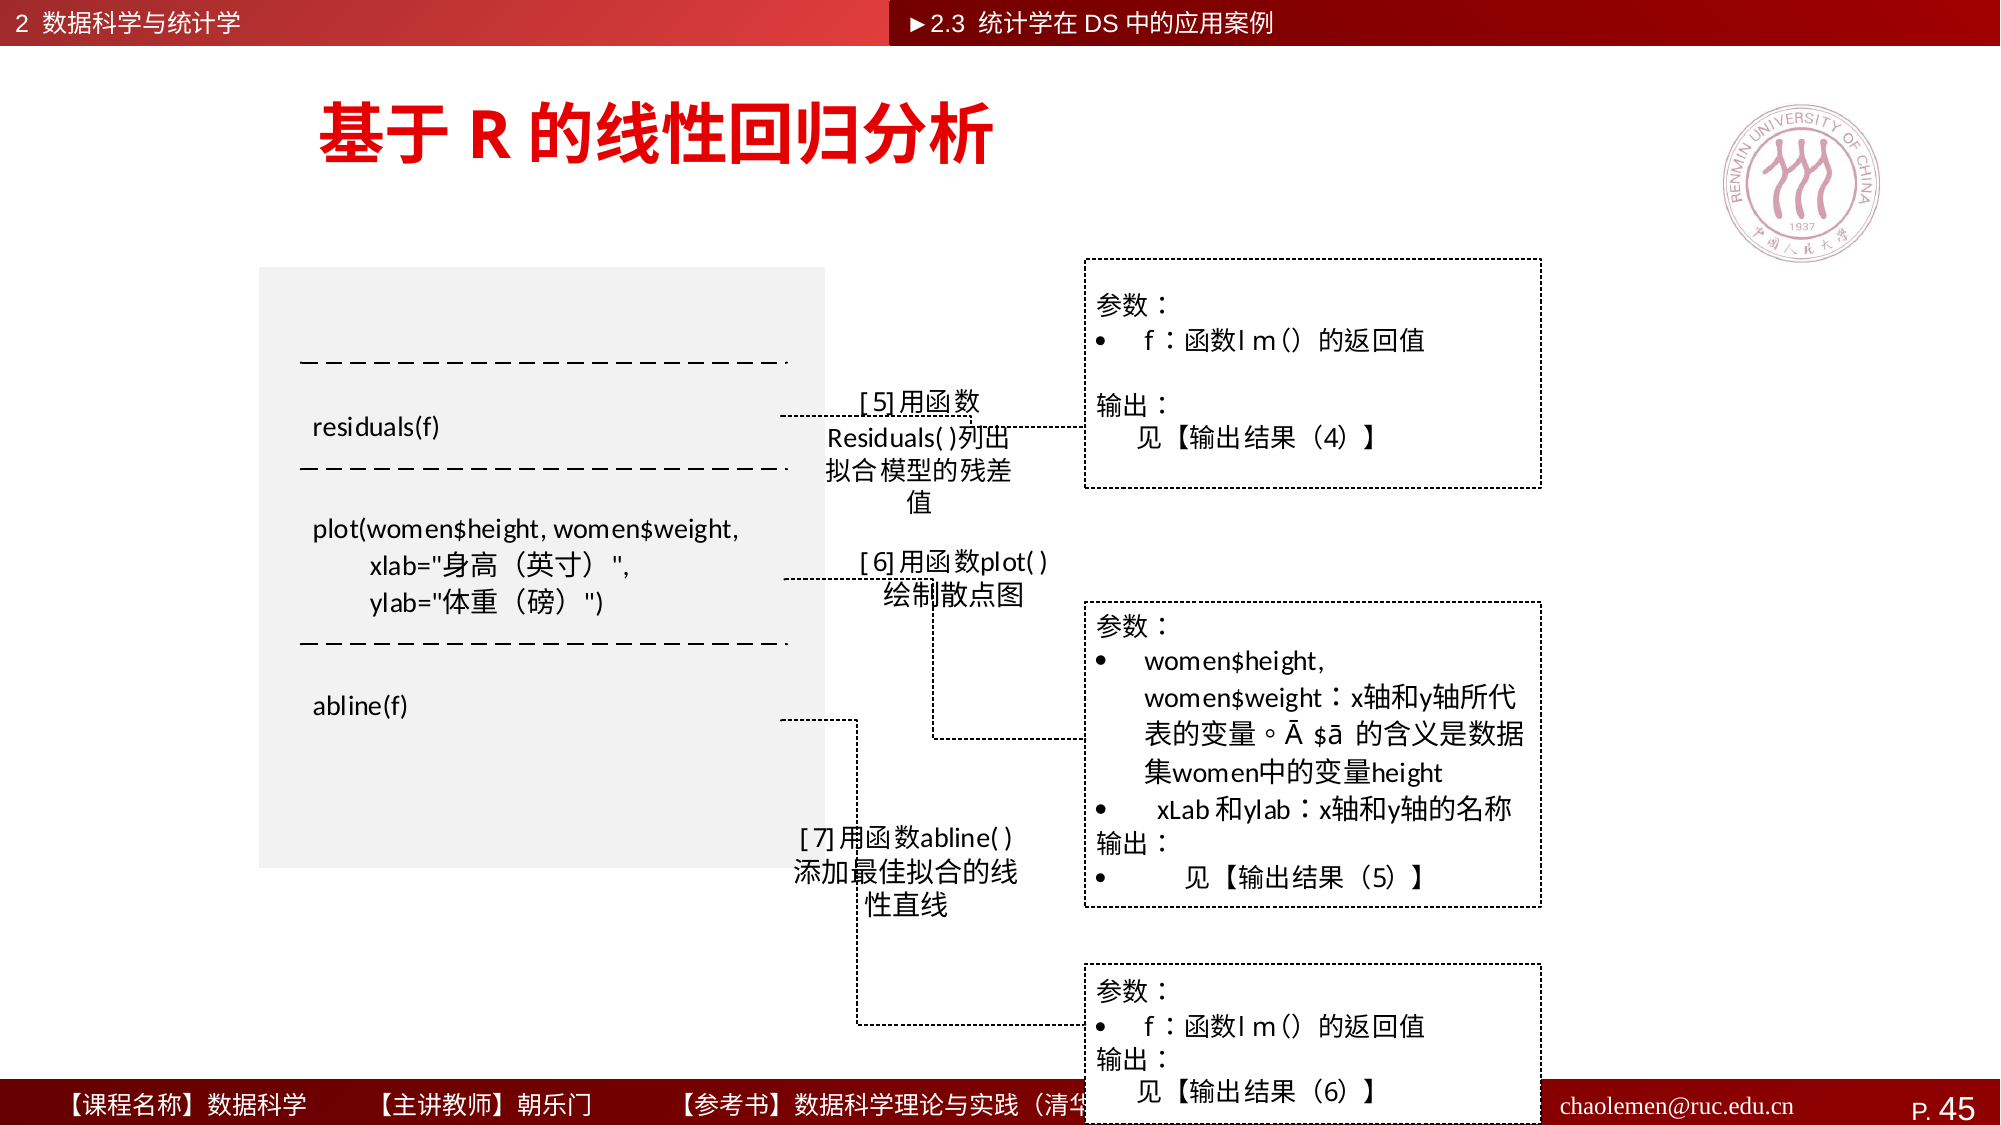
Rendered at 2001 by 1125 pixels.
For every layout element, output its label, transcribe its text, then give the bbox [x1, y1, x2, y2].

picture [1720, 102, 1883, 265]
list 2 数据科学与统计学 [0, 0, 725, 43]
picture [255, 255, 1544, 1125]
list ►2.3 统计学在DS中的应用案例 [890, 0, 1379, 43]
title 基于R的线性回归分析 [64, 64, 1249, 200]
text_box [415, 199, 1844, 207]
